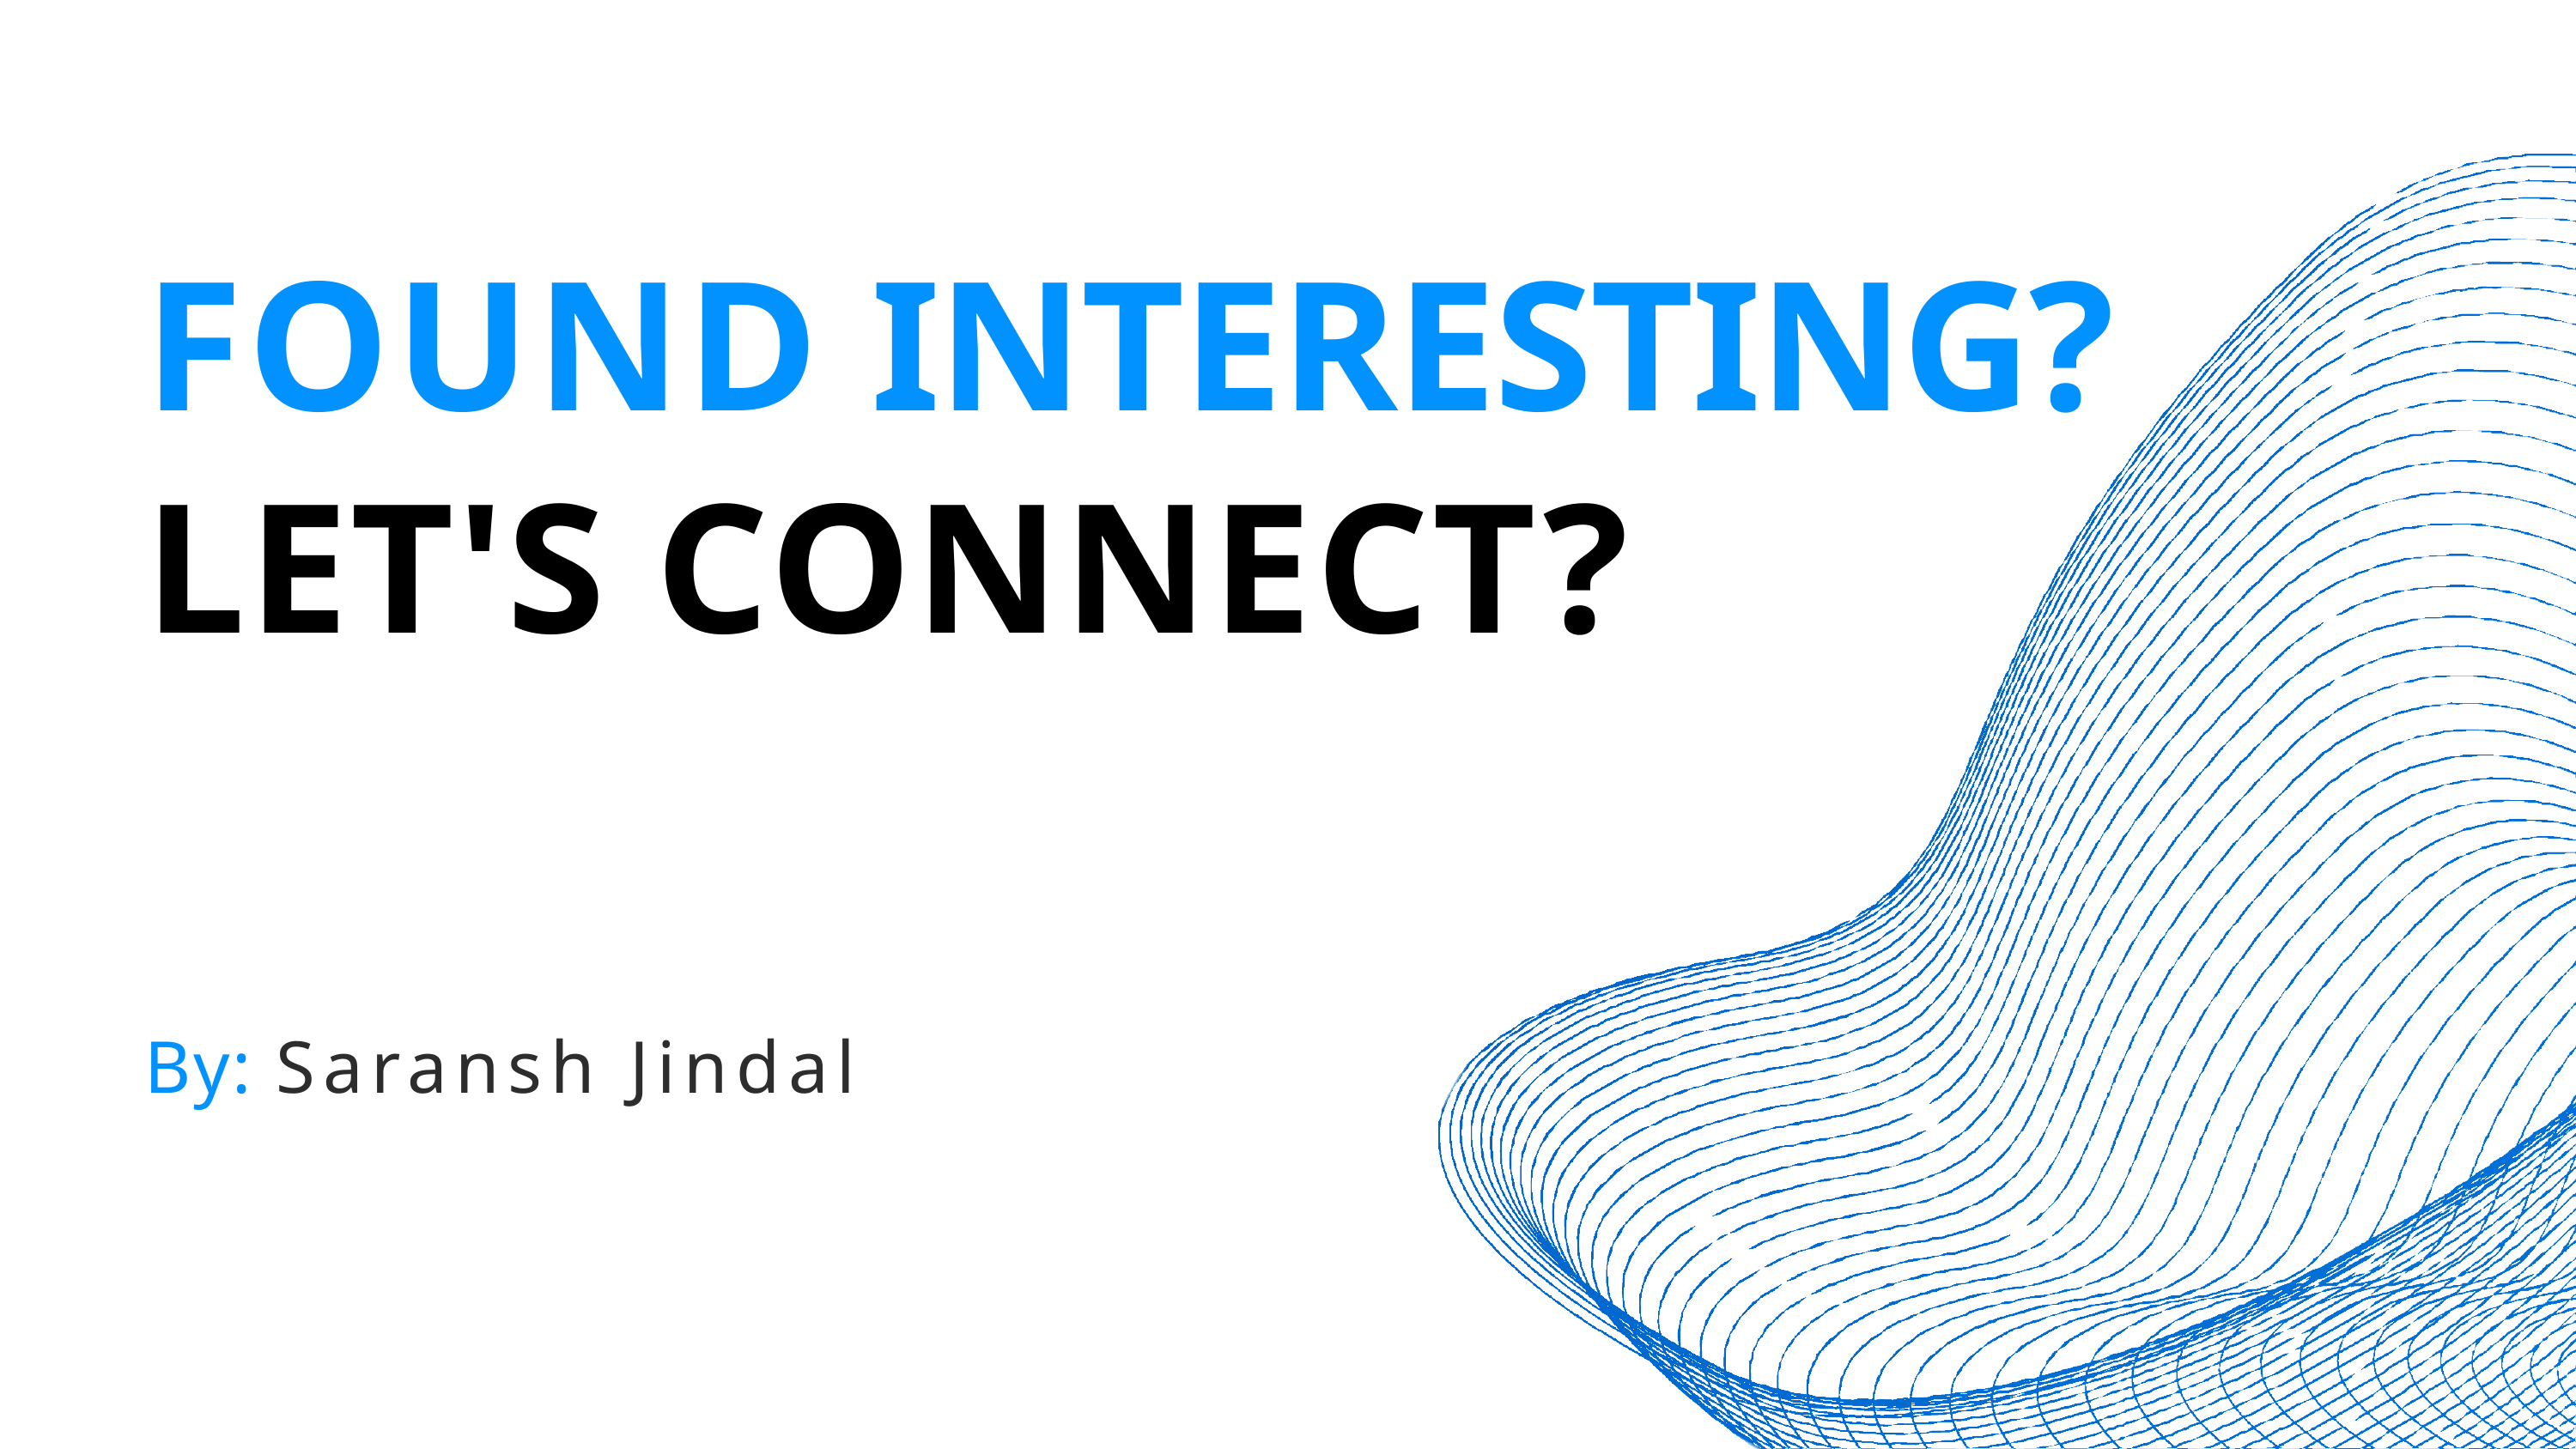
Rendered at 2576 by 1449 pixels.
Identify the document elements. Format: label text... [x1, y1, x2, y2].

text_box By: Saransh Jindal [143, 1020, 945, 1108]
picture [1437, 154, 2576, 1449]
title FOUND INTERESTING? LET'S CONNECT? [143, 223, 1432, 670]
